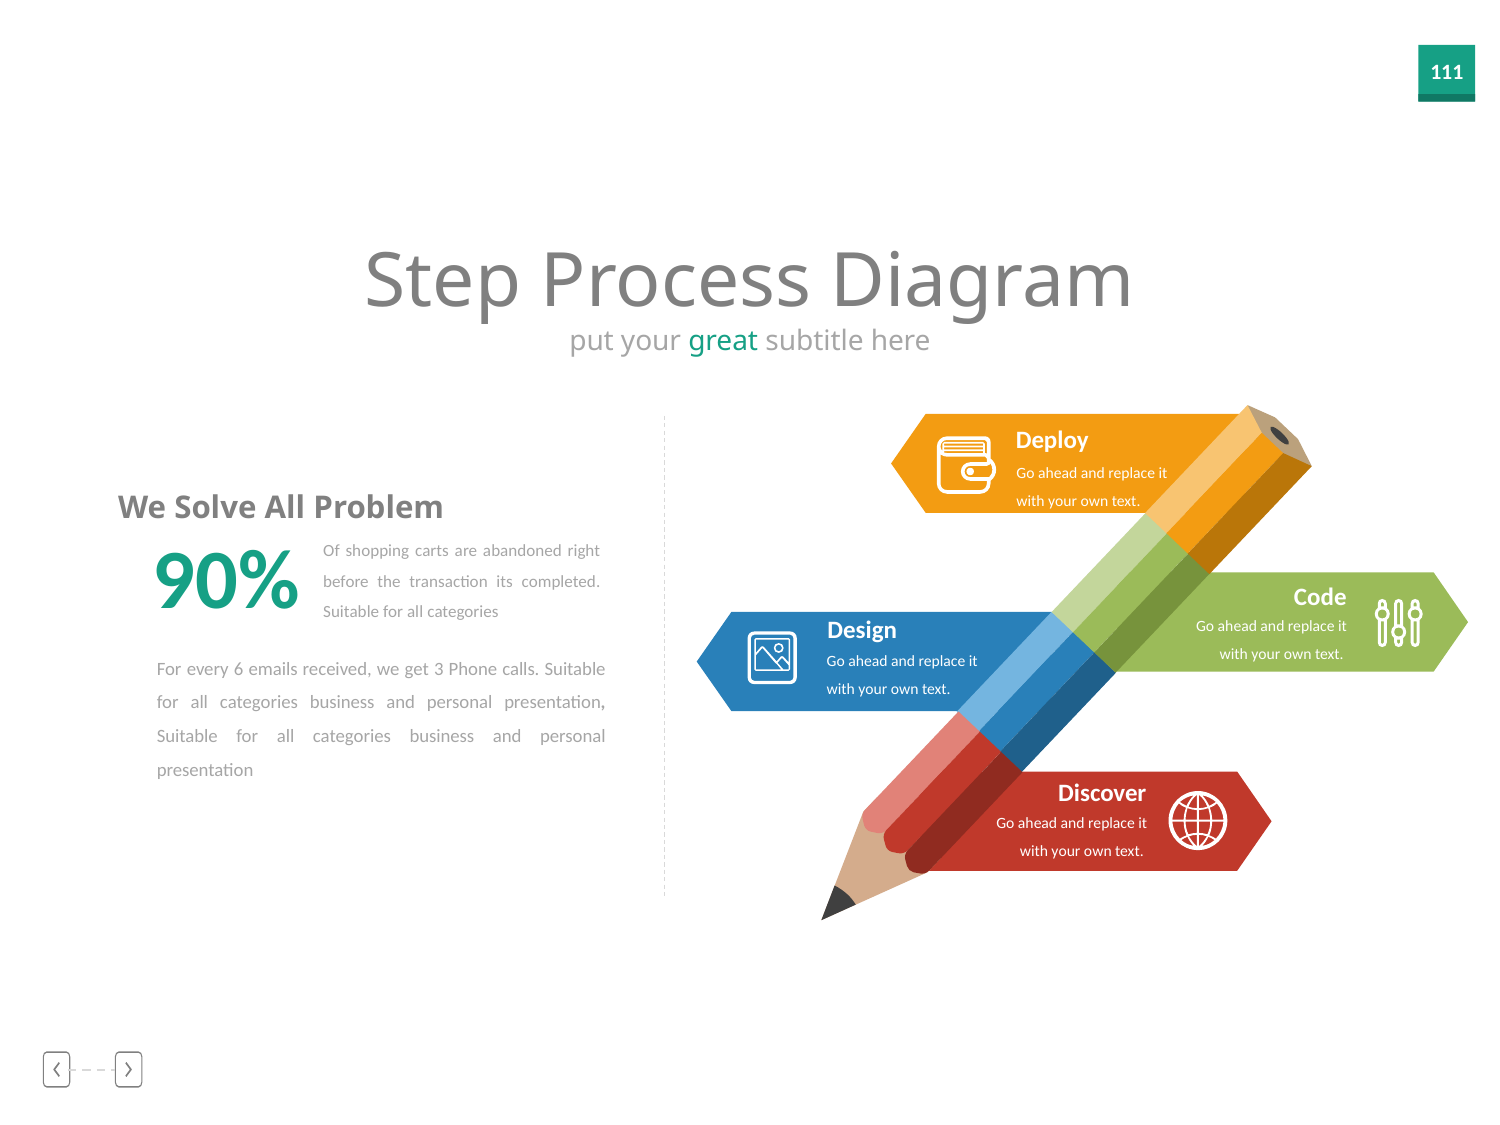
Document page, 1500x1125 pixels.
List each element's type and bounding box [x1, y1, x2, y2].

text_box [103, 480, 616, 633]
text_box [142, 637, 620, 788]
text_box [350, 224, 1150, 364]
text_box [696, 413, 1469, 737]
text_box [782, 768, 1272, 876]
